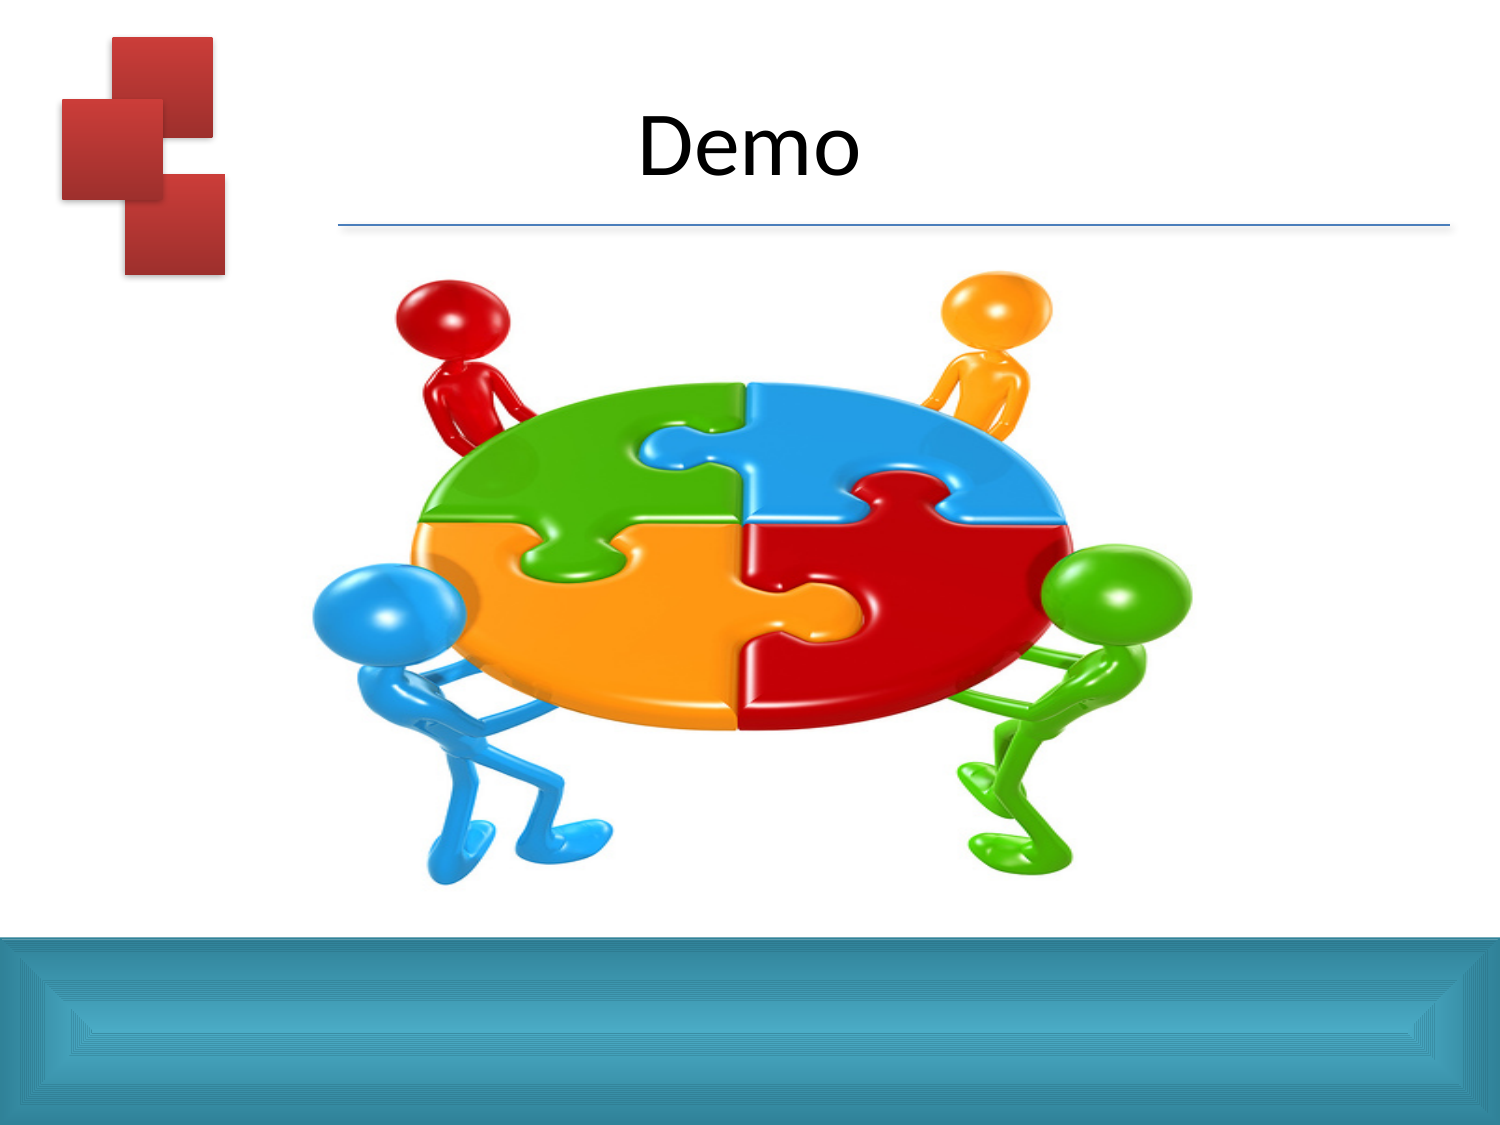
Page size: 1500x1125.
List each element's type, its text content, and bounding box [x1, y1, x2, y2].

picture [287, 249, 1219, 907]
text_box [0, 937, 1500, 1125]
title Demo [229, 45, 1425, 233]
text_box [62, 37, 226, 276]
